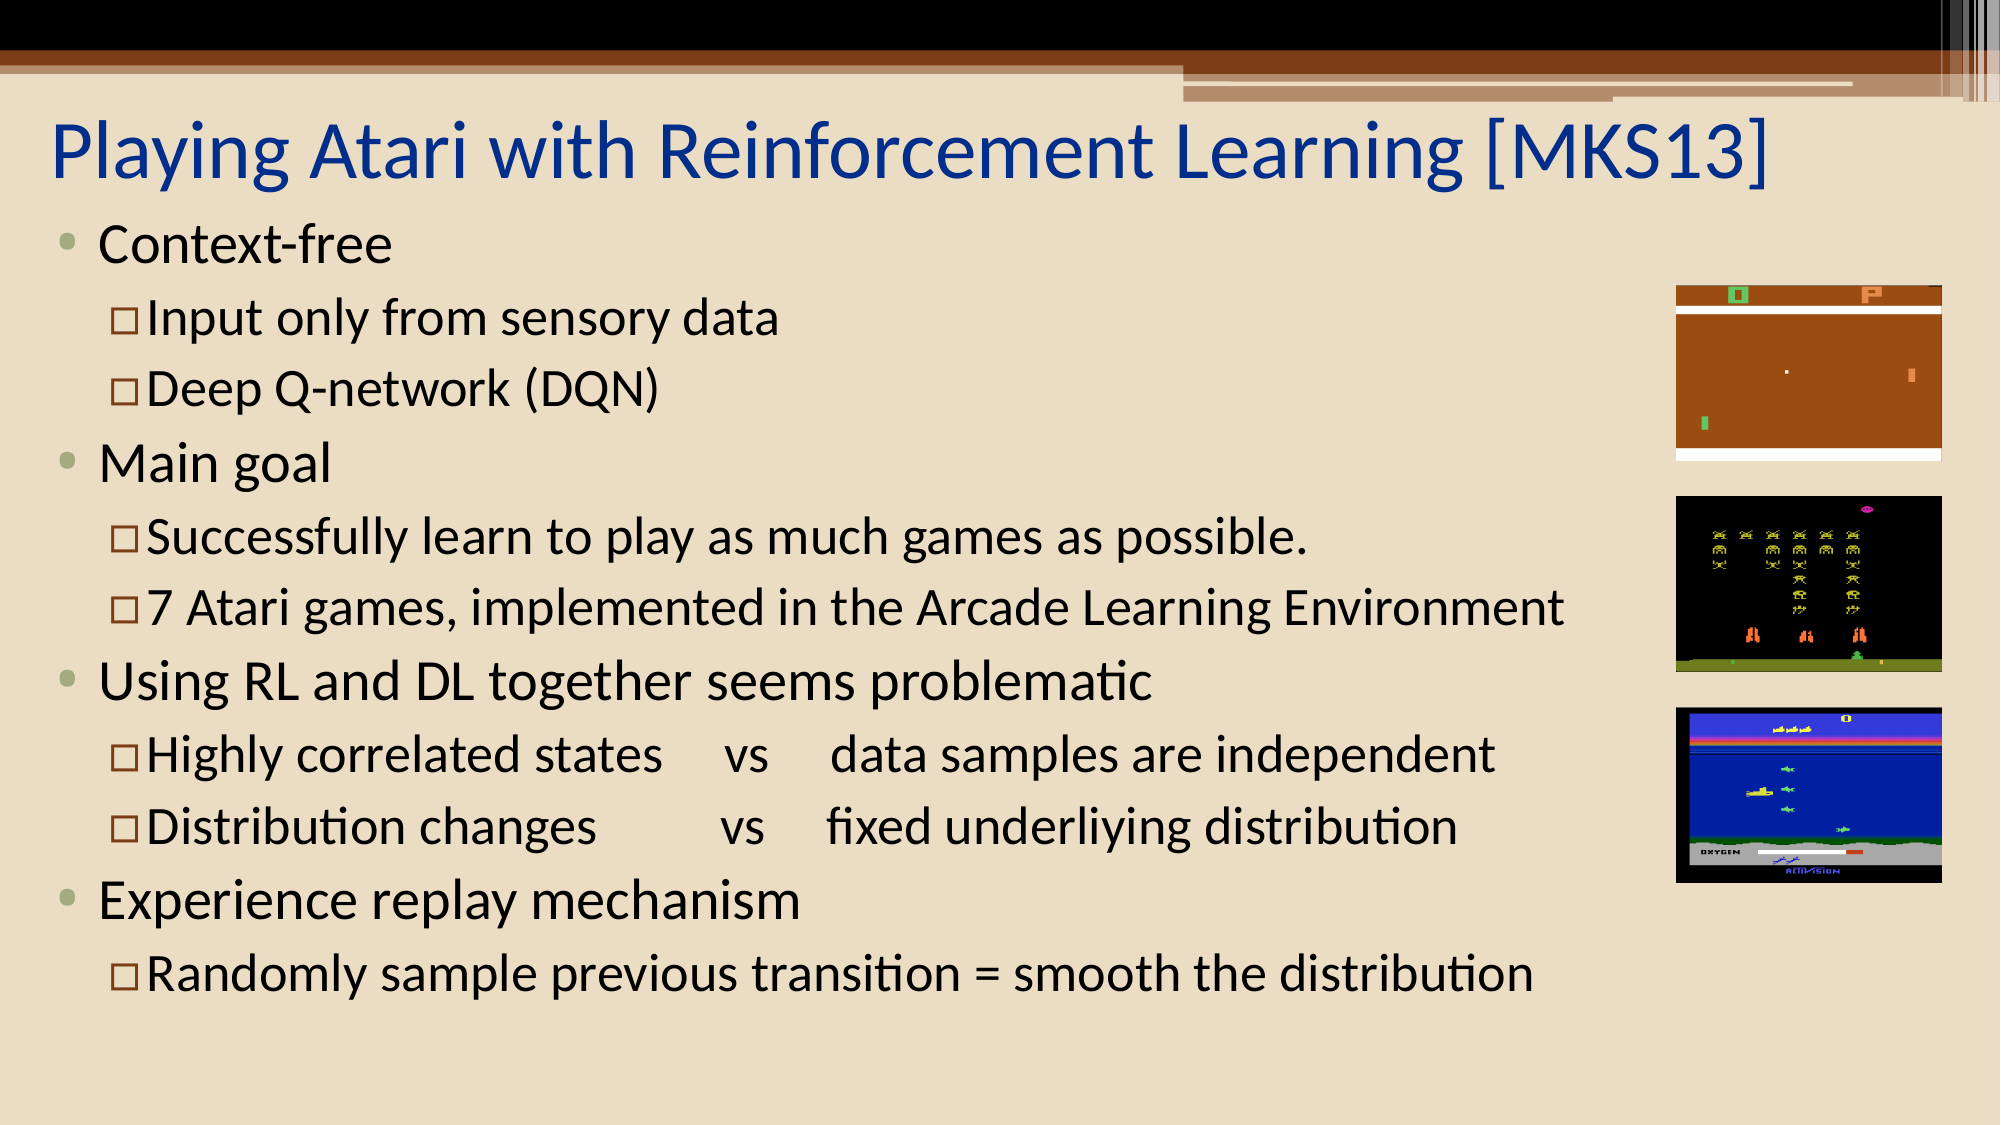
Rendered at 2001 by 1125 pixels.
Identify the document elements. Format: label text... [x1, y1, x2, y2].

picture [1676, 707, 1942, 883]
title Playing Atari with Reinforcement Learning [MKS13] [36, 58, 2000, 234]
picture [1676, 496, 1942, 672]
list Context-free Input only from sensory data Deep Q-network (DQN) Main goal Successfully learn to play as much games as possible. 7 Atari games, implemented in the Arcade Learning Environment Using RL and DL together seems problematic Highly correlated states vs data samples are independent Distribution changes vs fixed underliying distribution Experience replay mechanism Randomly sample previous transition = smooth the distribution [24, 197, 1825, 1125]
picture [1676, 285, 1942, 461]
